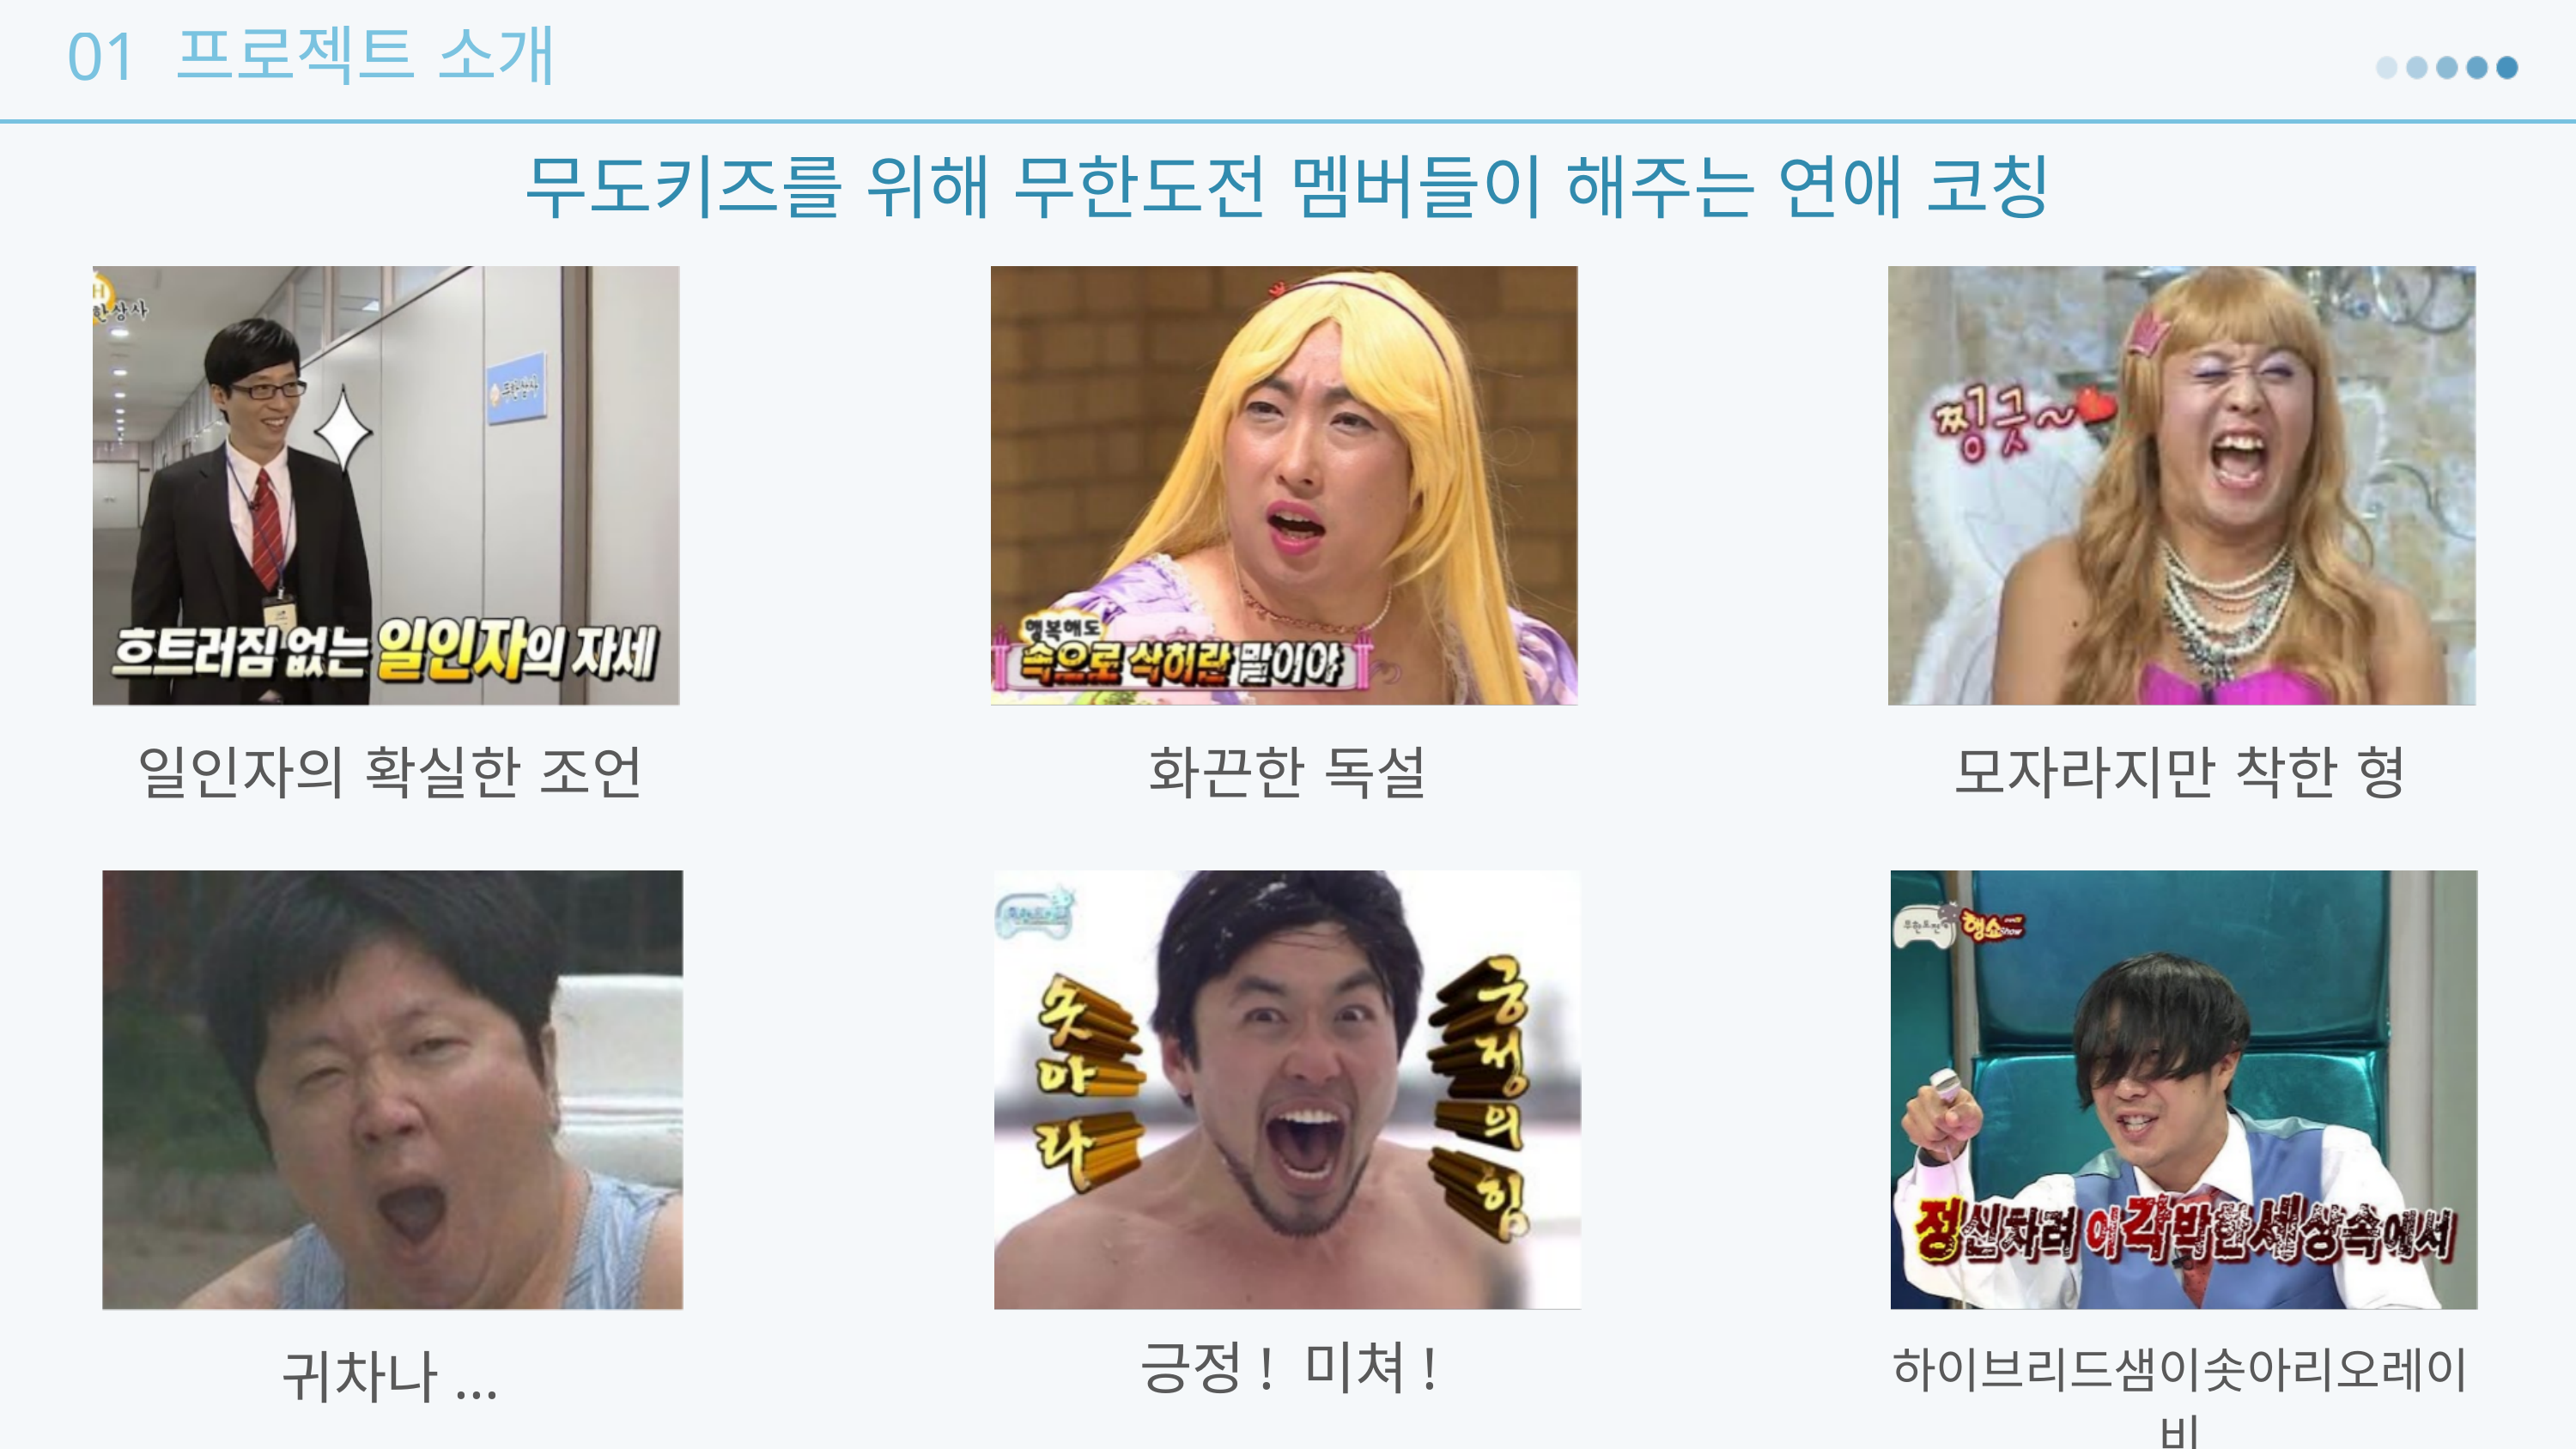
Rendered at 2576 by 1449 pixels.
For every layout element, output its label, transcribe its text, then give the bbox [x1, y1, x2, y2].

picture [1890, 870, 2478, 1312]
text_box 귀차나... [91, 1330, 691, 1410]
picture [2373, 55, 2521, 81]
text_box 모자라지만 착한 형 [1881, 725, 2482, 805]
picture [93, 266, 680, 707]
text_box 긍정! 미쳐! [989, 1321, 1589, 1401]
text_box 일인자의 확실한 조언 [91, 725, 691, 805]
picture [1888, 266, 2476, 707]
text_box 하이브리드샘이솟아리오레이비 [1881, 1331, 2480, 1399]
picture [994, 870, 1582, 1312]
picture [96, 870, 684, 1312]
text_box 무도키즈를 위해 무한도전 멤버들이 해주는 연애 코칭 [278, 146, 2300, 244]
picture [990, 266, 1578, 707]
text_box 화끈한 독설 [989, 725, 1589, 805]
picture [0, 119, 2576, 124]
text_box 01 프로젝트 소개 [66, 17, 921, 112]
